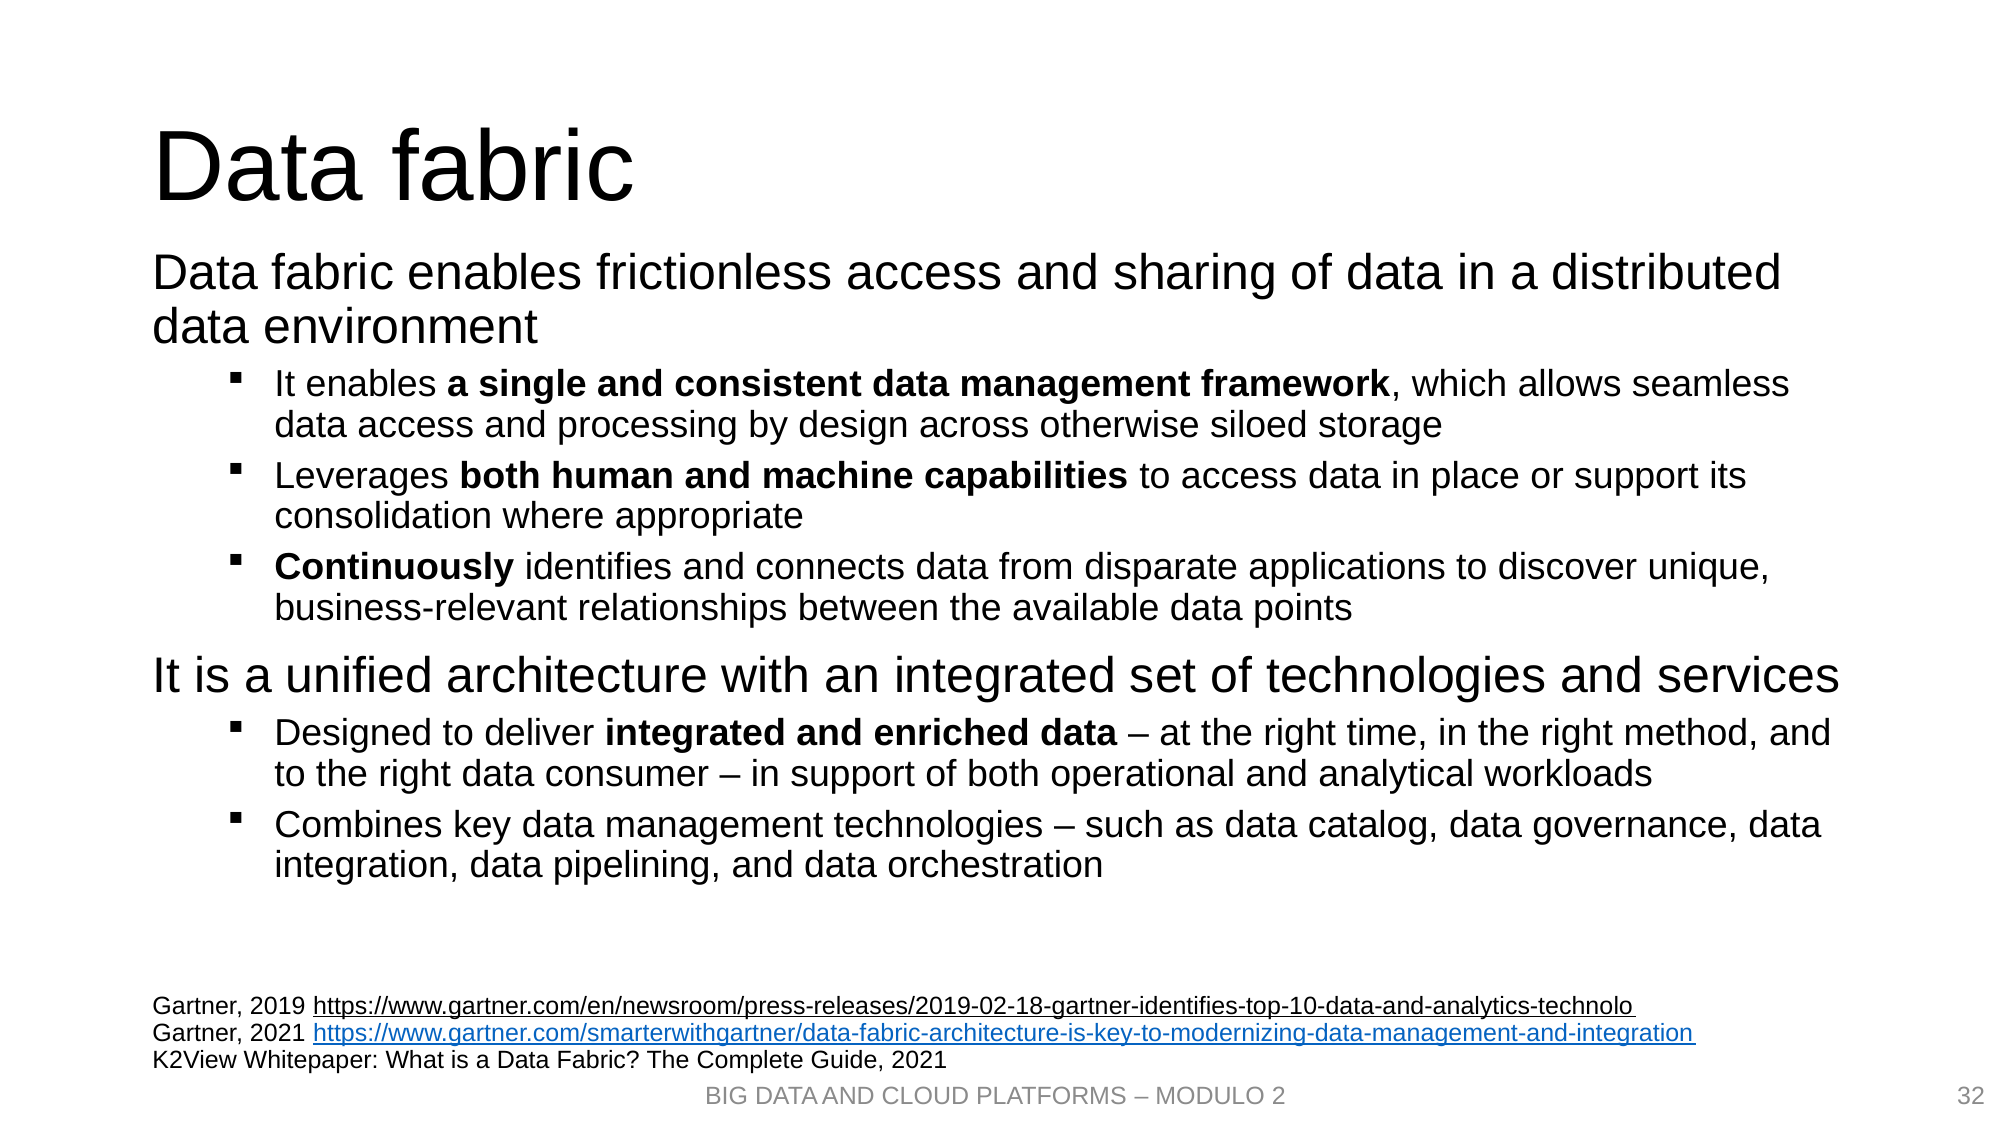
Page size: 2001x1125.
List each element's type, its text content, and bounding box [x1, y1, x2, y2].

list Gartner, 2019 https://www.gartner.com/en/newsroom/press-releases/2019-02-18-gartner-identifies-top-10-data-and-analytics-technolo Gartner, 2021 https://www.gartner.com/smarterwithgartner/data-fabric-architecture-is-key-to-modernizing-data-management-and-integration K2View Whitepaper: What is a Data Fabric? The Complete Guide, 2021 [137, 1003, 1863, 1064]
slide_number 32 [1550, 1065, 2000, 1125]
list Data fabric enables frictionless access and sharing of data in a distributed data environment It enables a single and consistent data management framework, which allows seamless data access and processing by design across otherwise siloed storage Leverages both human and machine capabilities to access data in place or support its consolidation where appropriate Continuously identifies and connects data from disparate applications to discover unique, business-relevant relationships between the available data points It is a unified architecture with an integrated set of technologies and services Designed to deliver integrated and enriched data – at the right time, in the right method, and to the right data consumer – in support of both operational and analytical workloads Combines key data management technologies – such as data catalog, data governance, data integration, data pipelining, and data orchestration [137, 278, 1863, 993]
title Data fabric [137, 59, 1863, 278]
